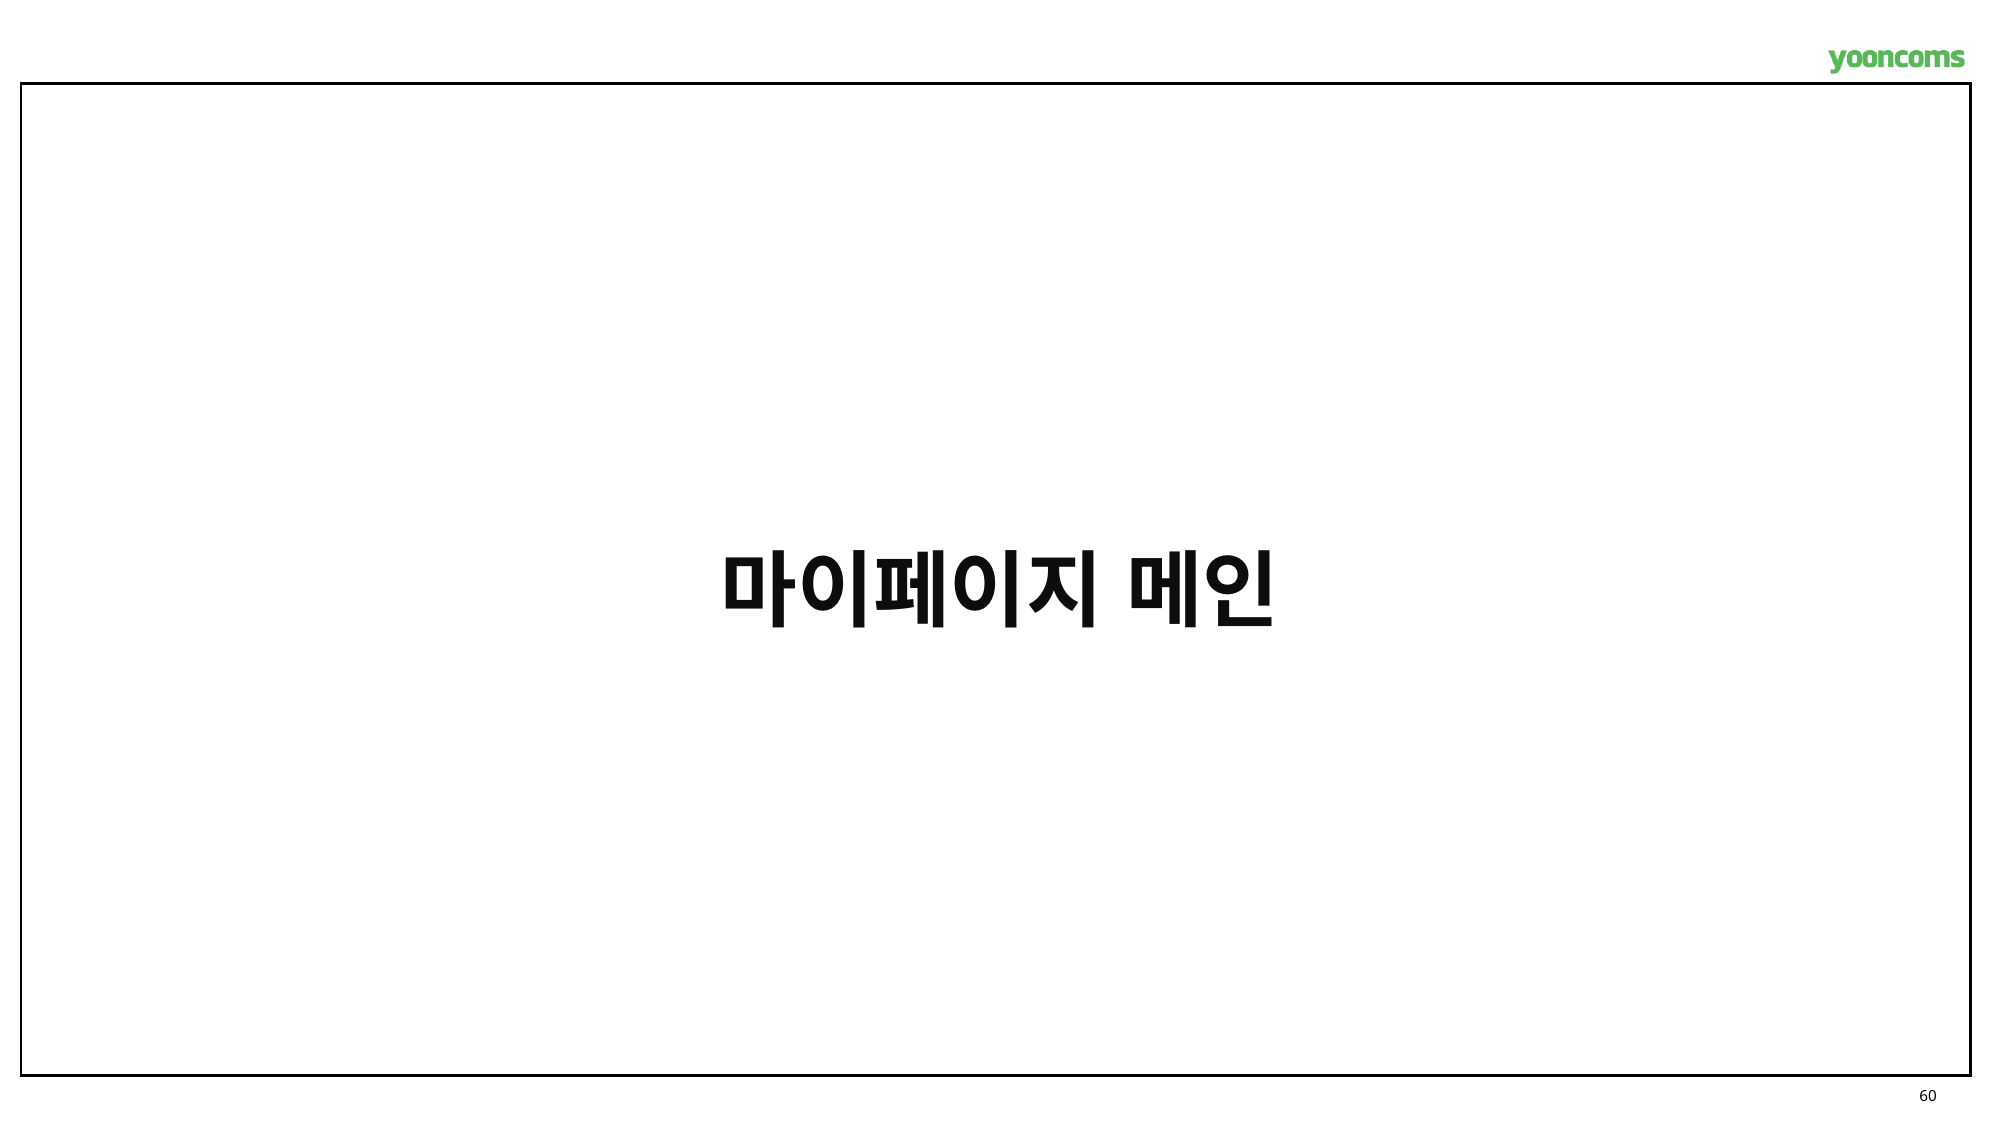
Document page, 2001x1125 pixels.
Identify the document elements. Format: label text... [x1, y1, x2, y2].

text_box 마이페이지 메인 [705, 480, 1295, 645]
picture [1828, 50, 1965, 74]
